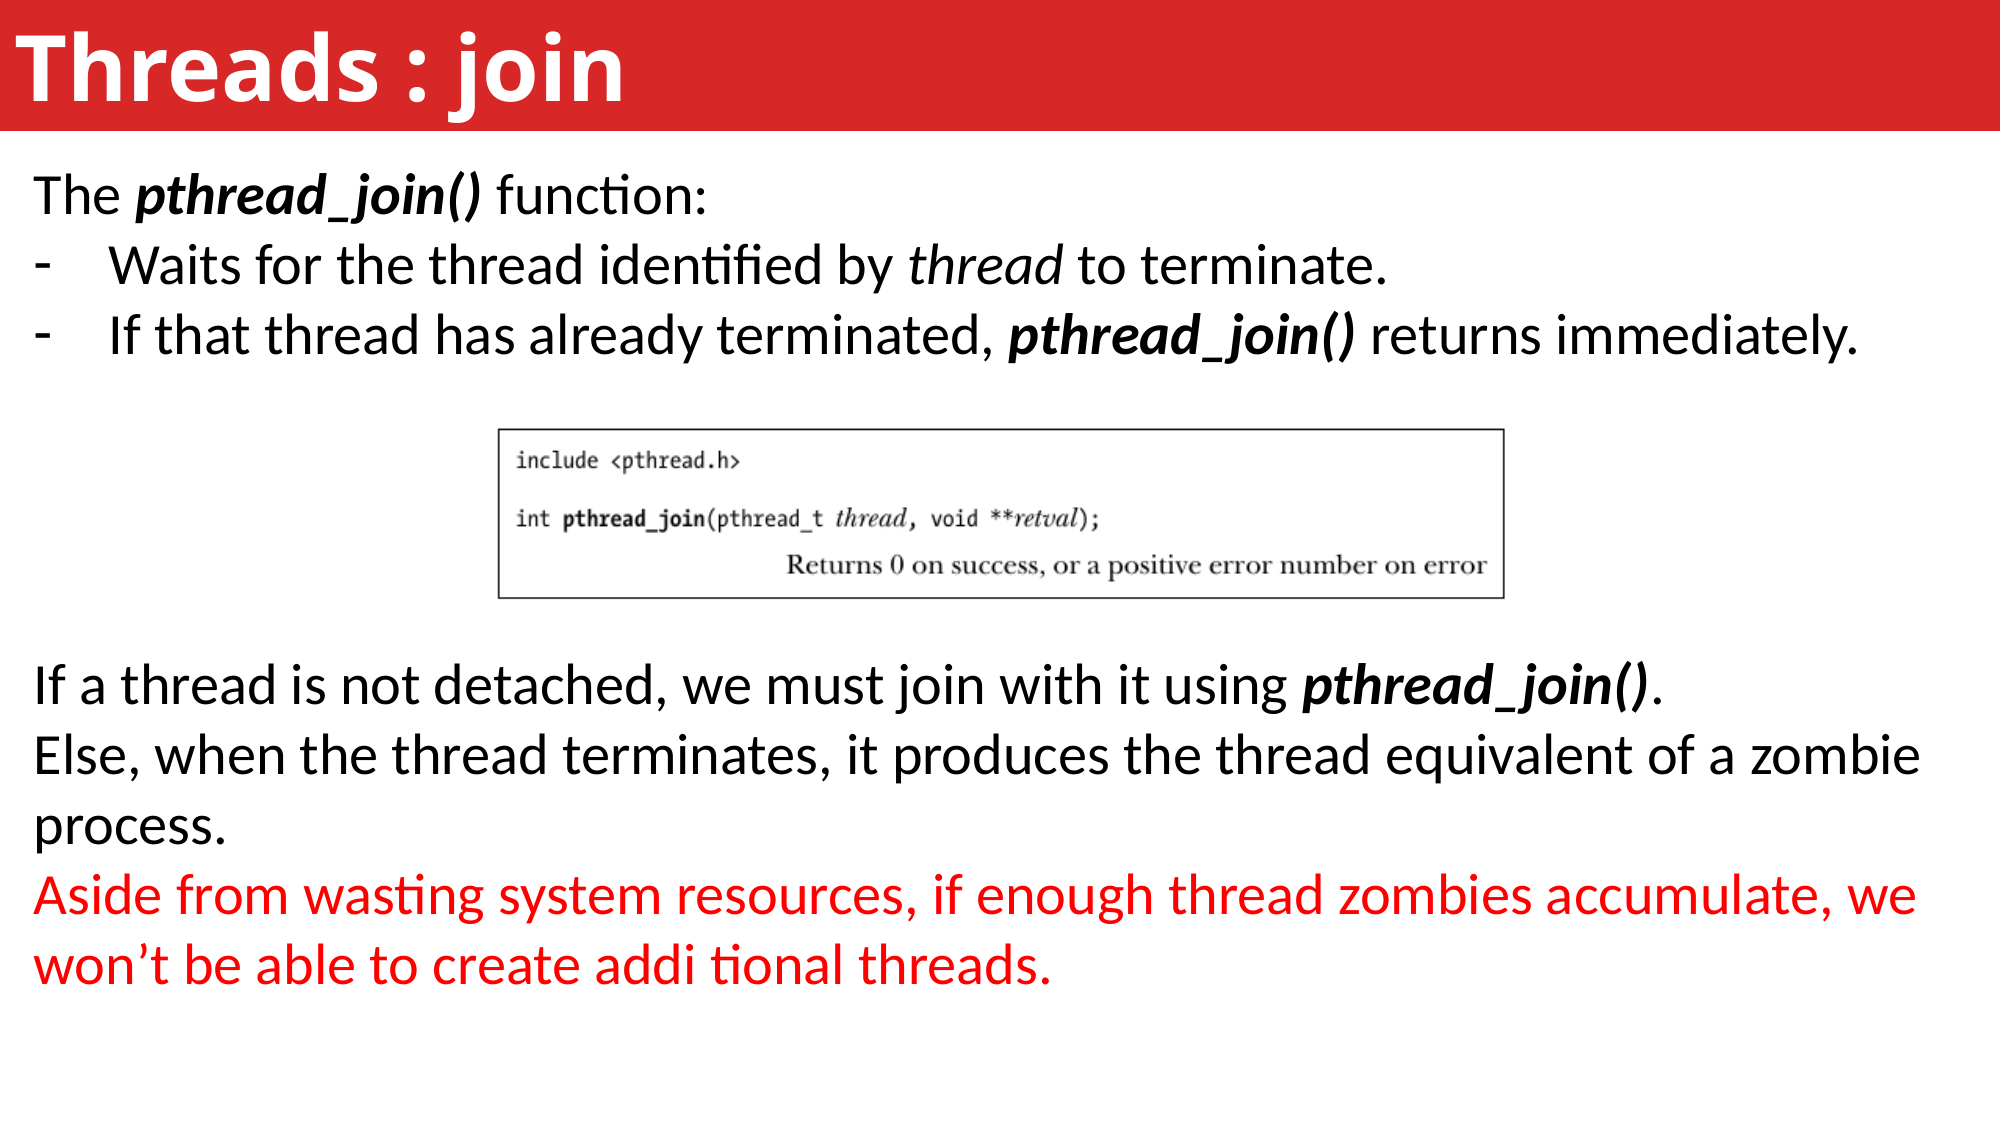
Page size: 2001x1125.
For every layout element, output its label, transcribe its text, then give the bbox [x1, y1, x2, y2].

text_box Threads : join [0, 0, 2000, 131]
text_box The pthread_join() function: Waits for the thread identified by thread to terminate. If that thread has already terminated, pthread_join() returns immediately. If a thread is not detached, we must join with it using pthread_join(). Else, when the thread terminates, it produces the thread equivalent of a zombie process. Aside from wasting system resources, if enough thread zombies accumulate, we won’t be able to create addi tional threads. [19, 148, 1971, 1004]
picture [492, 421, 1508, 607]
